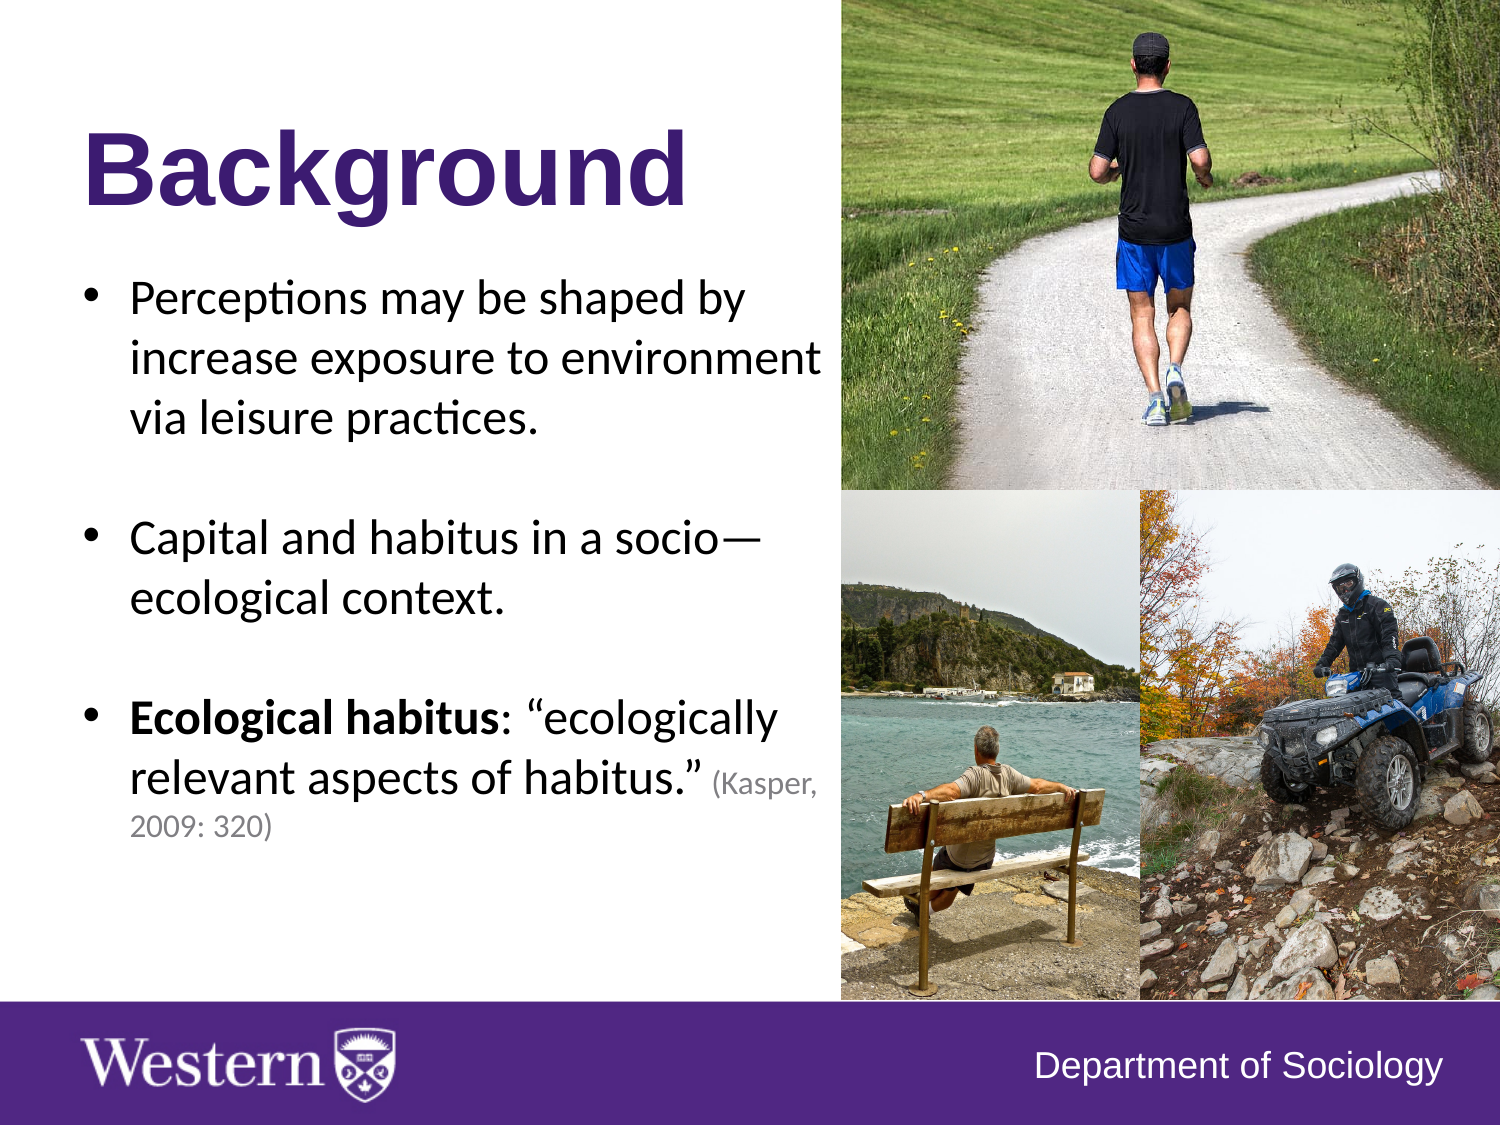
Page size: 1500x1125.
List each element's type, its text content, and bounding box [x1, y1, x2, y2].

picture [0, 0, 1500, 1125]
text_box Background [67, 94, 836, 257]
text_box Perceptions may be shaped by increase exposure to environment via leisure practices. Capital and habitus in a socio—ecological context. Ecological habitus: “ecologically relevant aspects of habitus.” (Kasper, 2009: 320) [67, 257, 836, 912]
text_box Department of Sociology [935, 1033, 1459, 1094]
